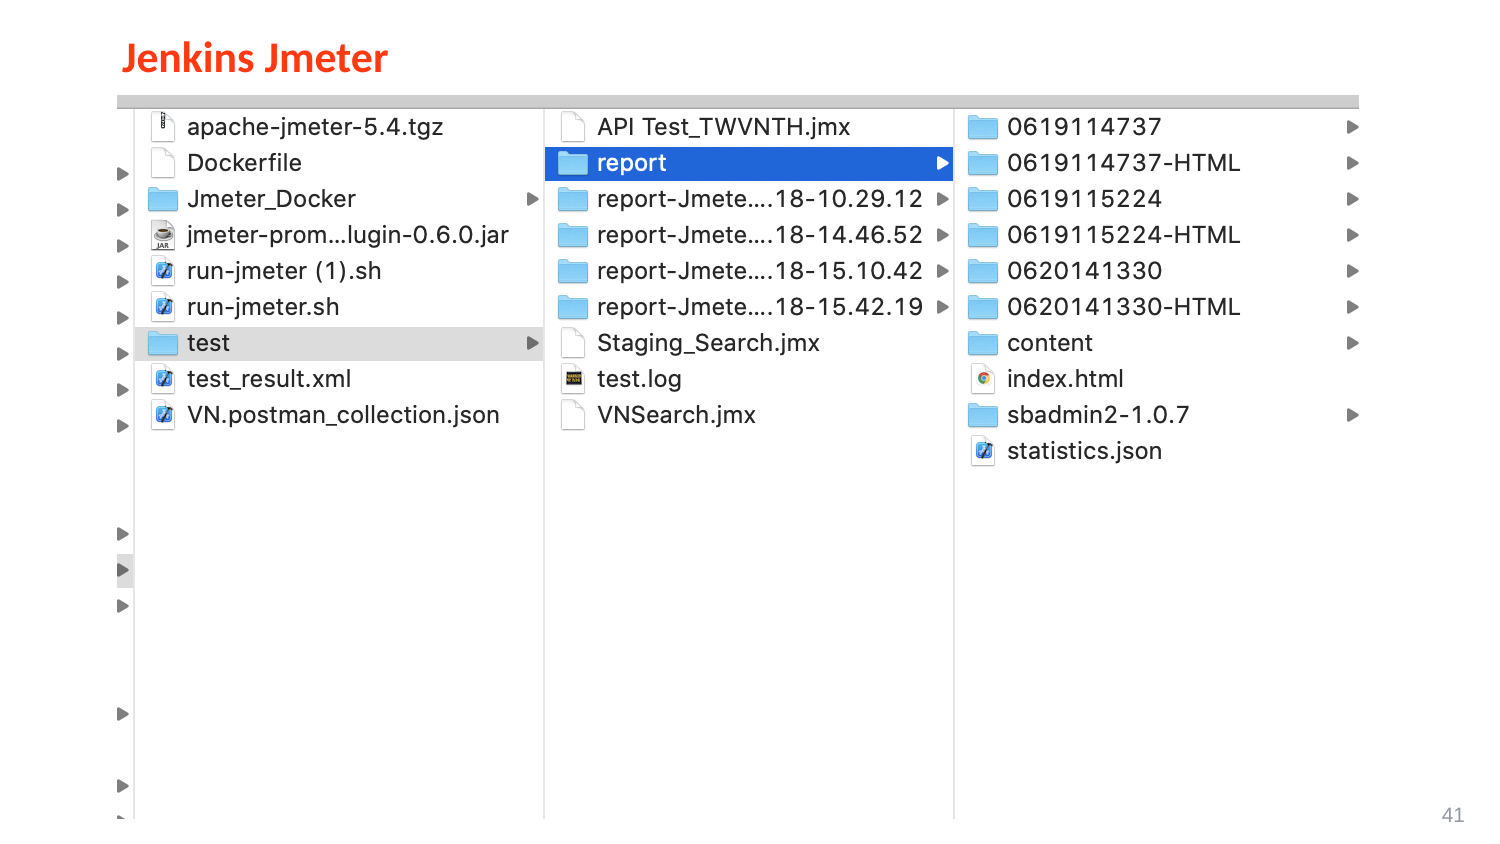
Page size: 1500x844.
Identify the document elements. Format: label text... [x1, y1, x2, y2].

slide_number 41 [1389, 782, 1480, 844]
picture [117, 95, 1359, 819]
list Jenkins Jmeter [107, 31, 1448, 71]
